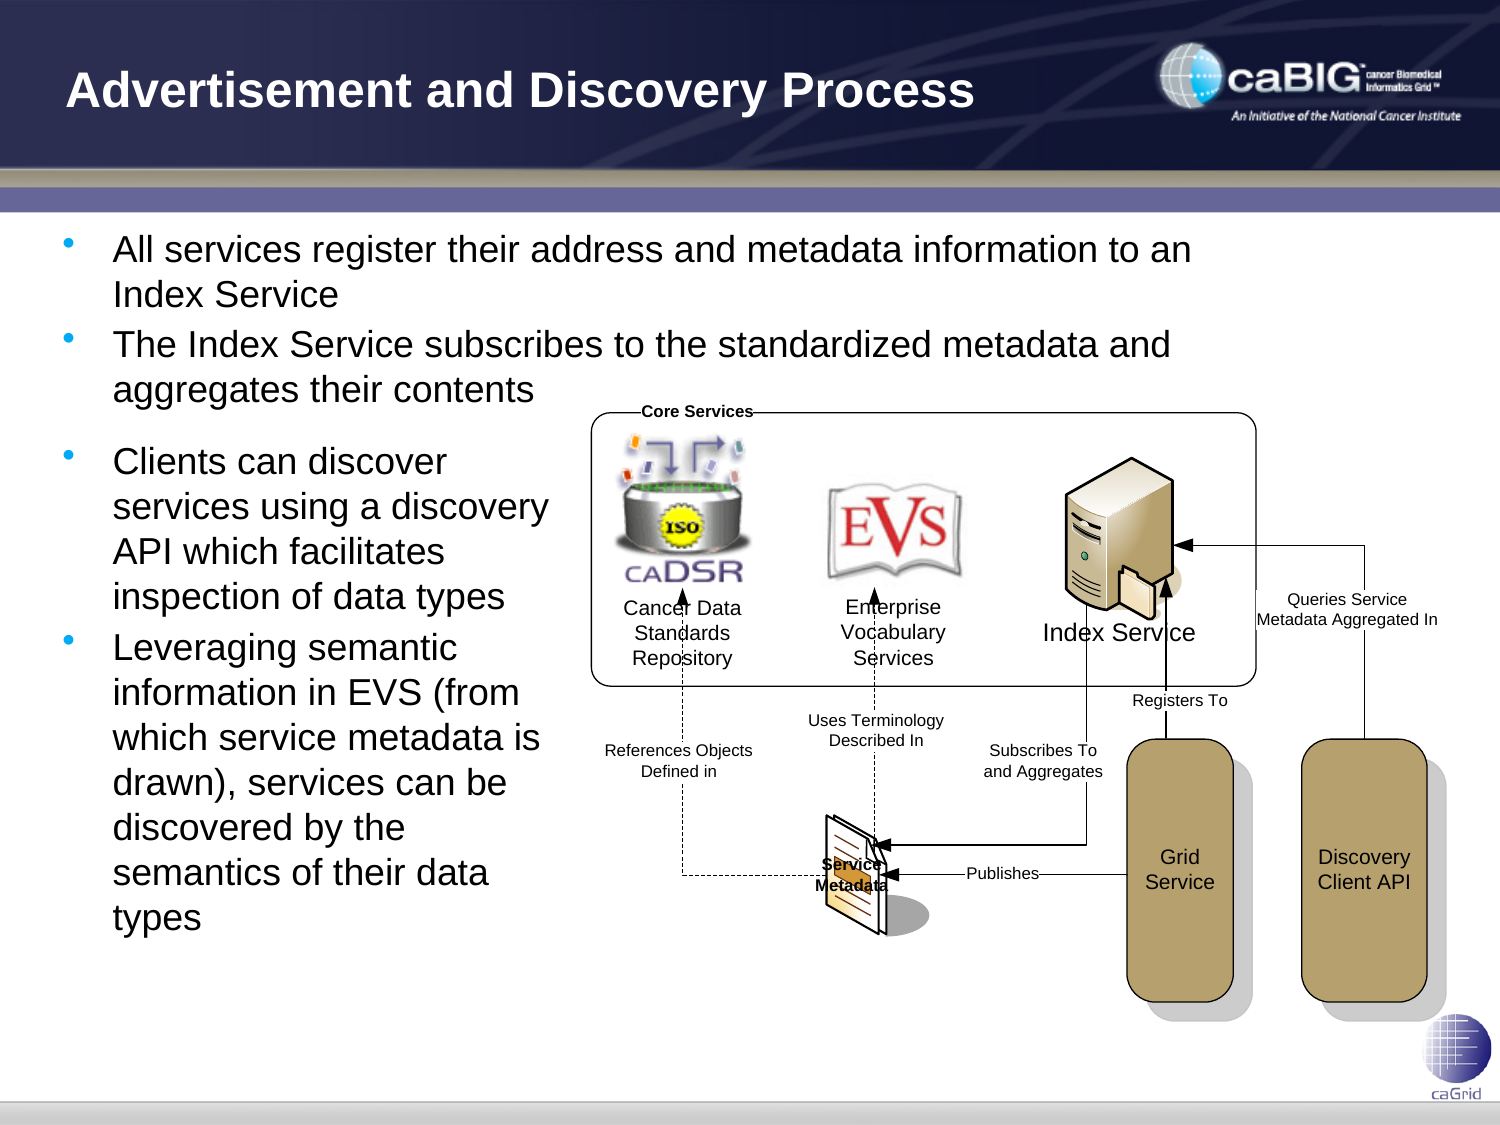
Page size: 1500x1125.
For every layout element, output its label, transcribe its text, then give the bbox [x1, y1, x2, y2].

text_box Clients can discover services using a discovery API which facilitates inspection of data types Leveraging semantic information in EVS (from which service metadata is drawn), services can be discovered by the semantics of their data types [62, 437, 563, 1063]
text_box All services register their address and metadata information to an Index Service The Index Service subscribes to the standardized metadata and aggregates their contents [62, 224, 1288, 450]
picture [0, 0, 1500, 187]
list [587, 392, 1451, 1026]
picture [0, 213, 1500, 1125]
title Advertisement and Discovery Process [49, 0, 1176, 176]
